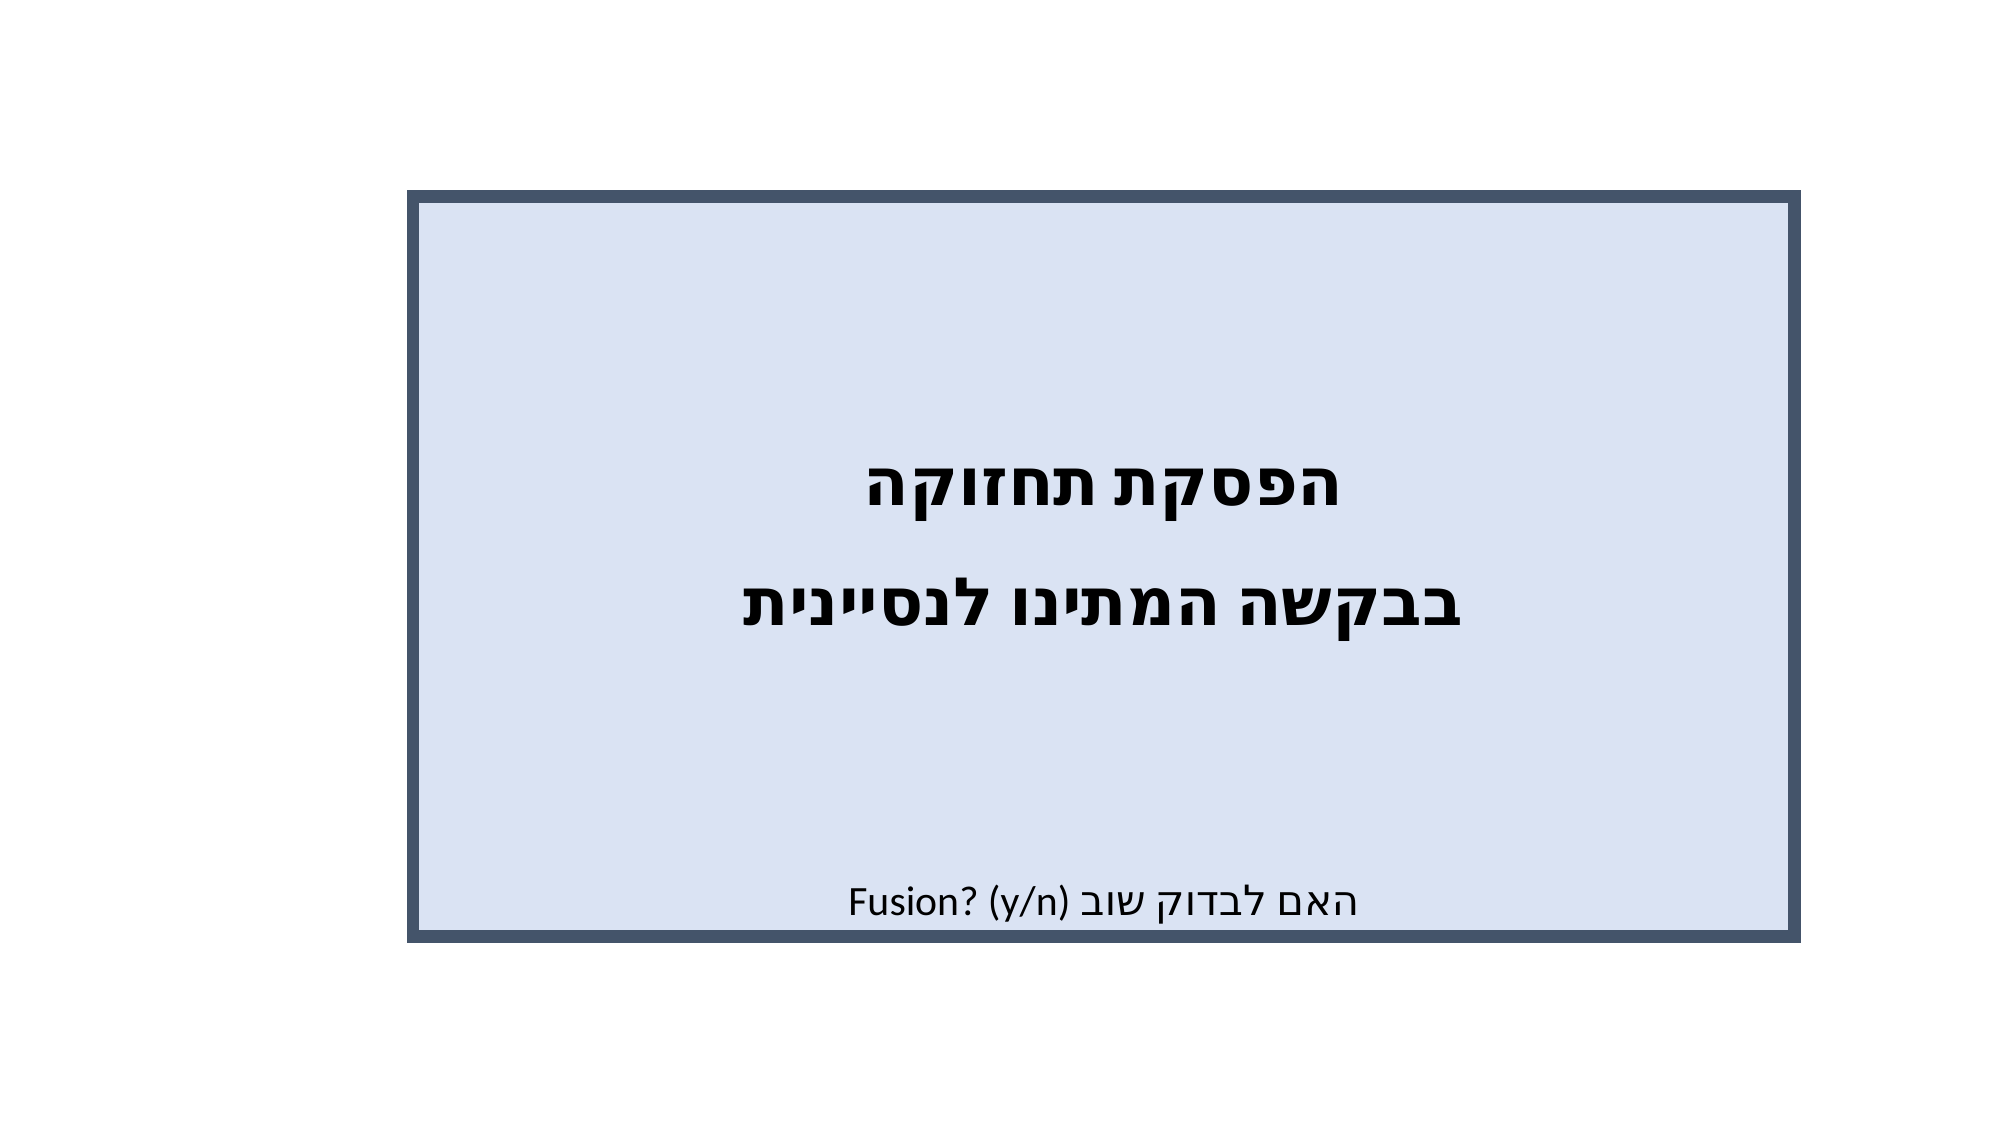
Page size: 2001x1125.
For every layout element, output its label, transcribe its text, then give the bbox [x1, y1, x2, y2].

text_box [412, 195, 1796, 938]
text_box הפסקת תחזוקה בבקשה המתינו לנסיינית האם לבדוק שוב Fusion? (y/n) [436, 391, 1772, 932]
